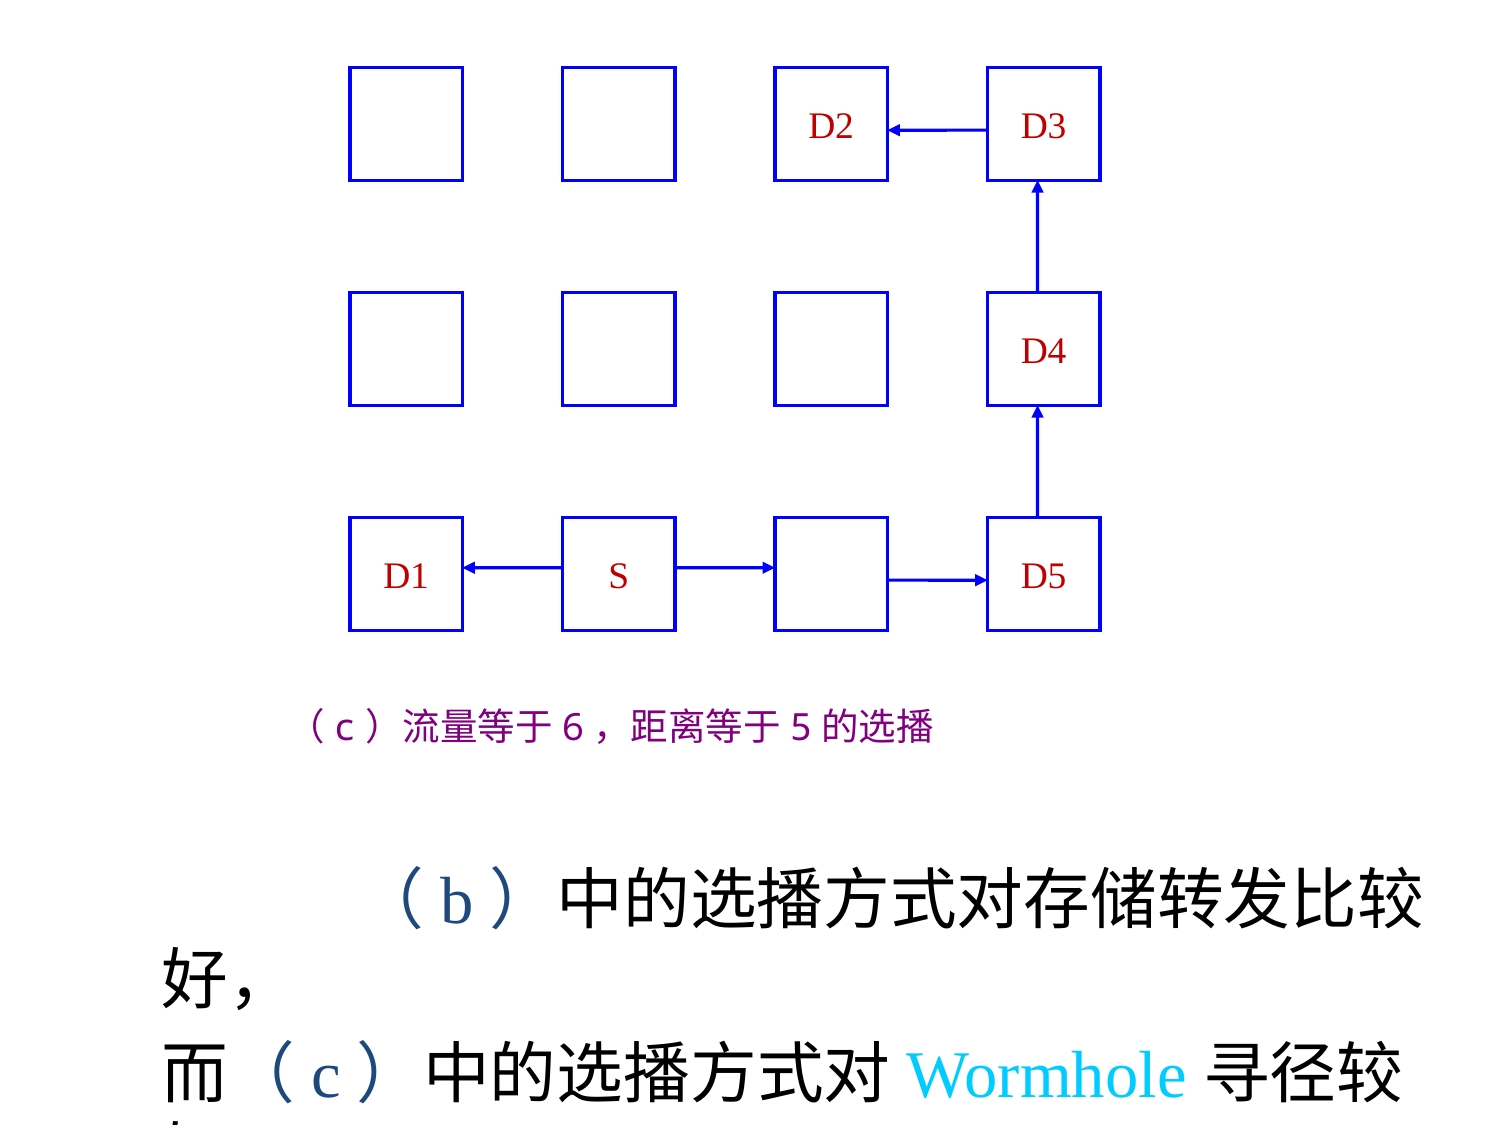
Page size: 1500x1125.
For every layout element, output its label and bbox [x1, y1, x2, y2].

text_box [24, 849, 1463, 1063]
text_box [287, 702, 1238, 748]
text_box [774, 292, 888, 406]
text_box [562, 292, 675, 406]
text_box [350, 67, 1100, 631]
text_box [350, 67, 463, 181]
text_box [350, 292, 463, 406]
text_box [562, 67, 675, 181]
